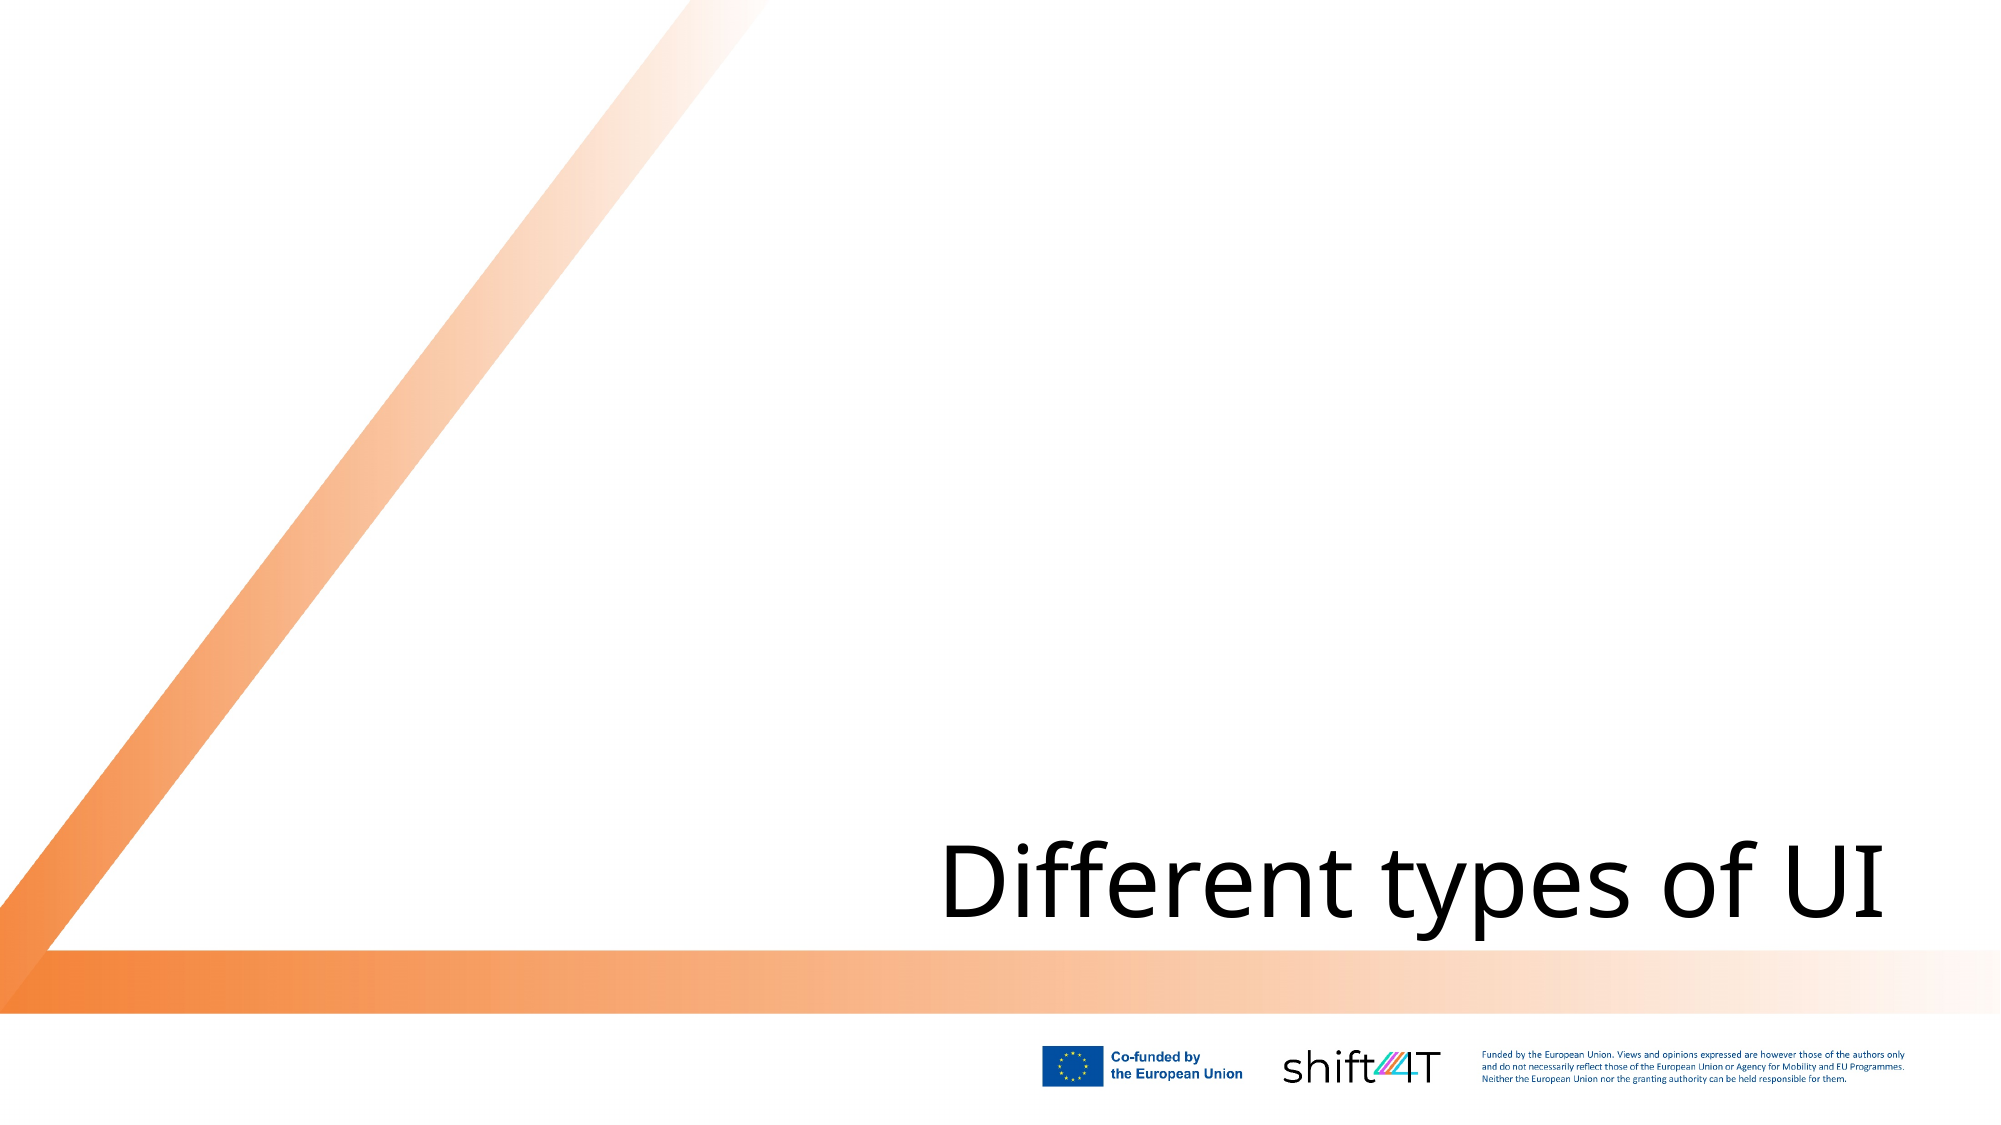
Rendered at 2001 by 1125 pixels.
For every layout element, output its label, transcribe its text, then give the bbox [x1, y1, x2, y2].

picture [0, 0, 2000, 1125]
title Different types of UI [402, 554, 1903, 947]
